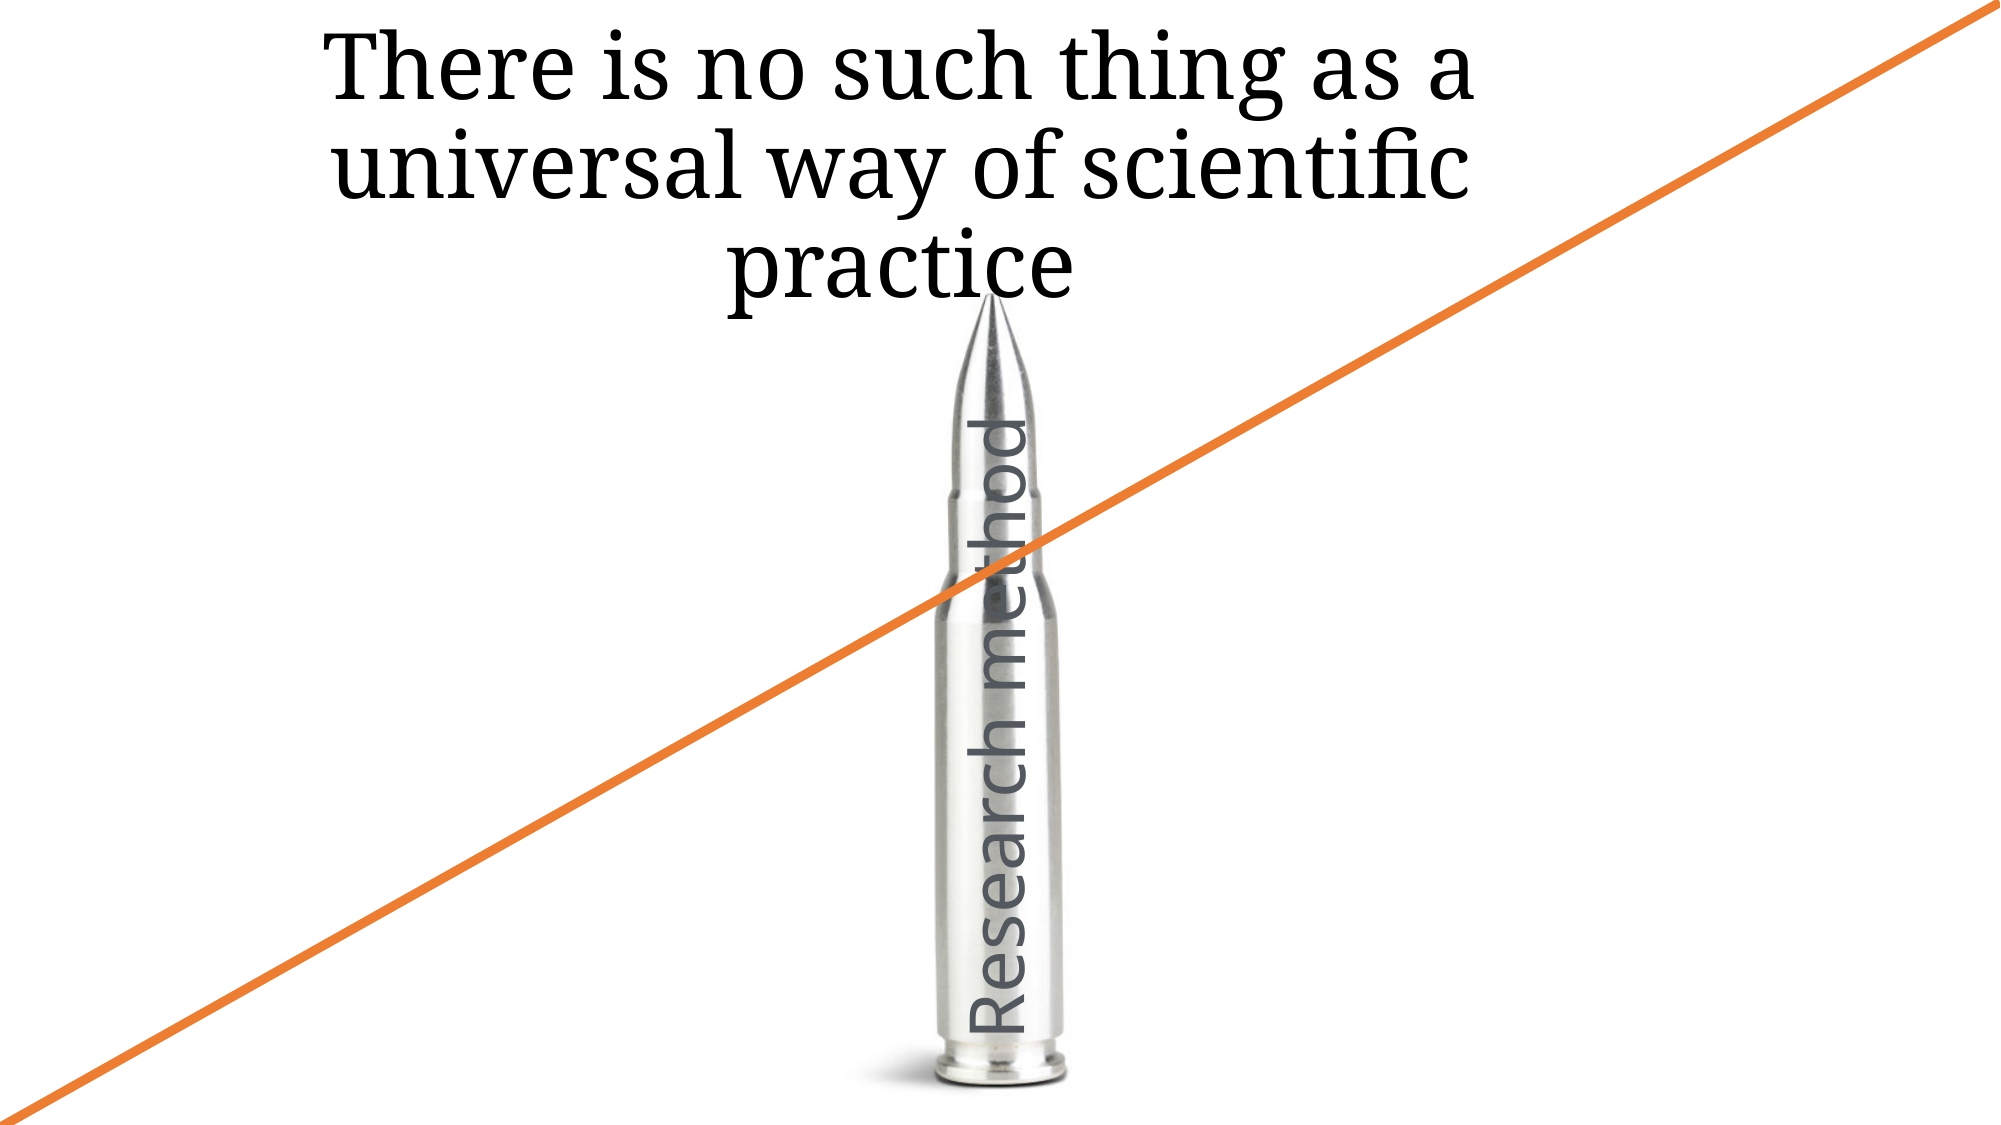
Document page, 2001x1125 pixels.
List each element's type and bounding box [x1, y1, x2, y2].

text_box [0, 2, 2000, 1125]
